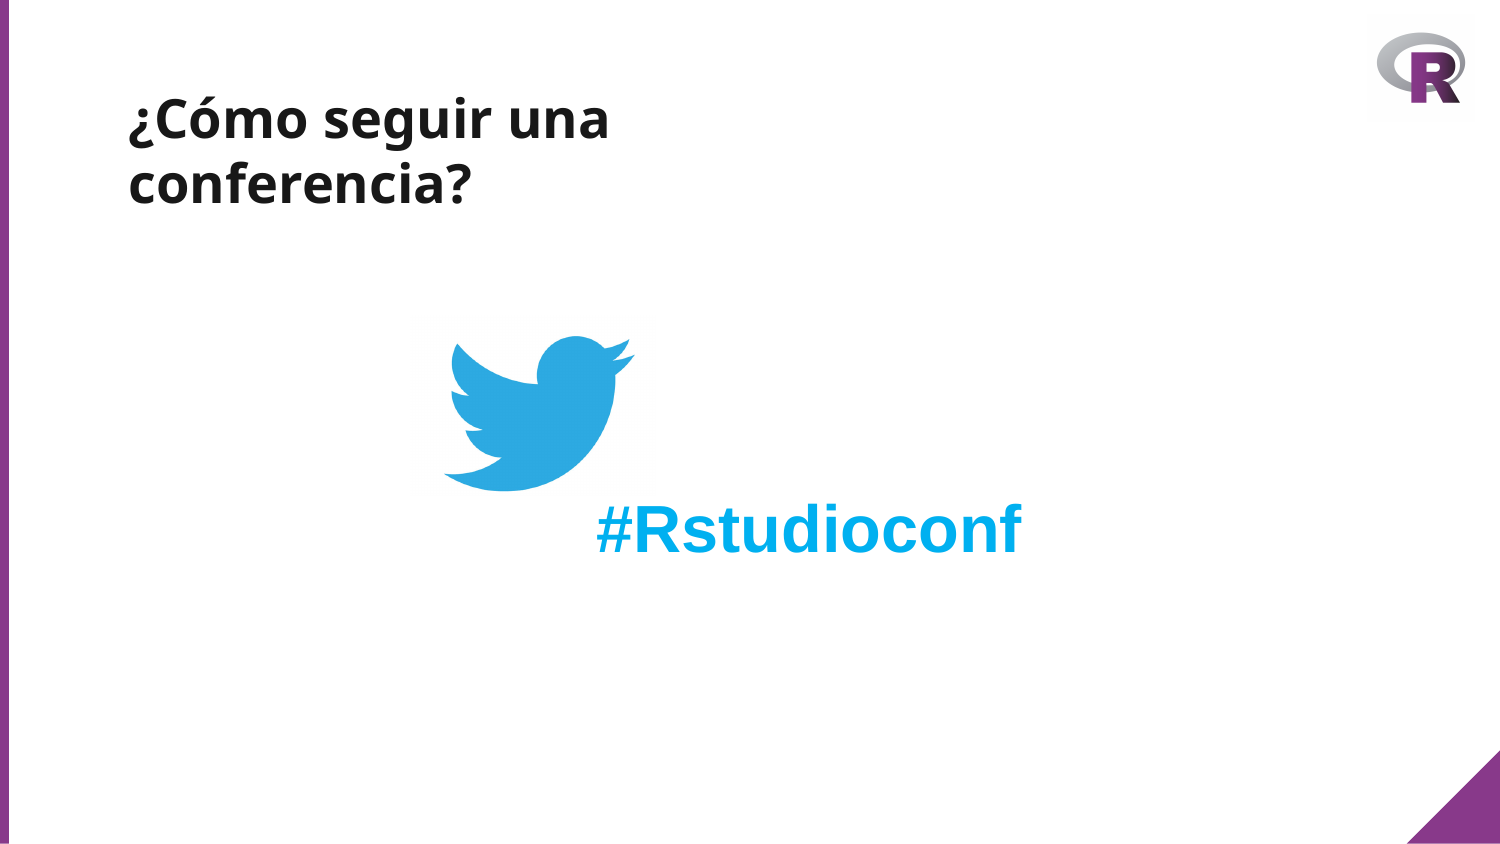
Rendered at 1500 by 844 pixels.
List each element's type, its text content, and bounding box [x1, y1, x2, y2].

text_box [410, 315, 1303, 575]
picture [1367, 14, 1475, 122]
title ¿Cómo seguir una conferencia? [113, 69, 857, 210]
